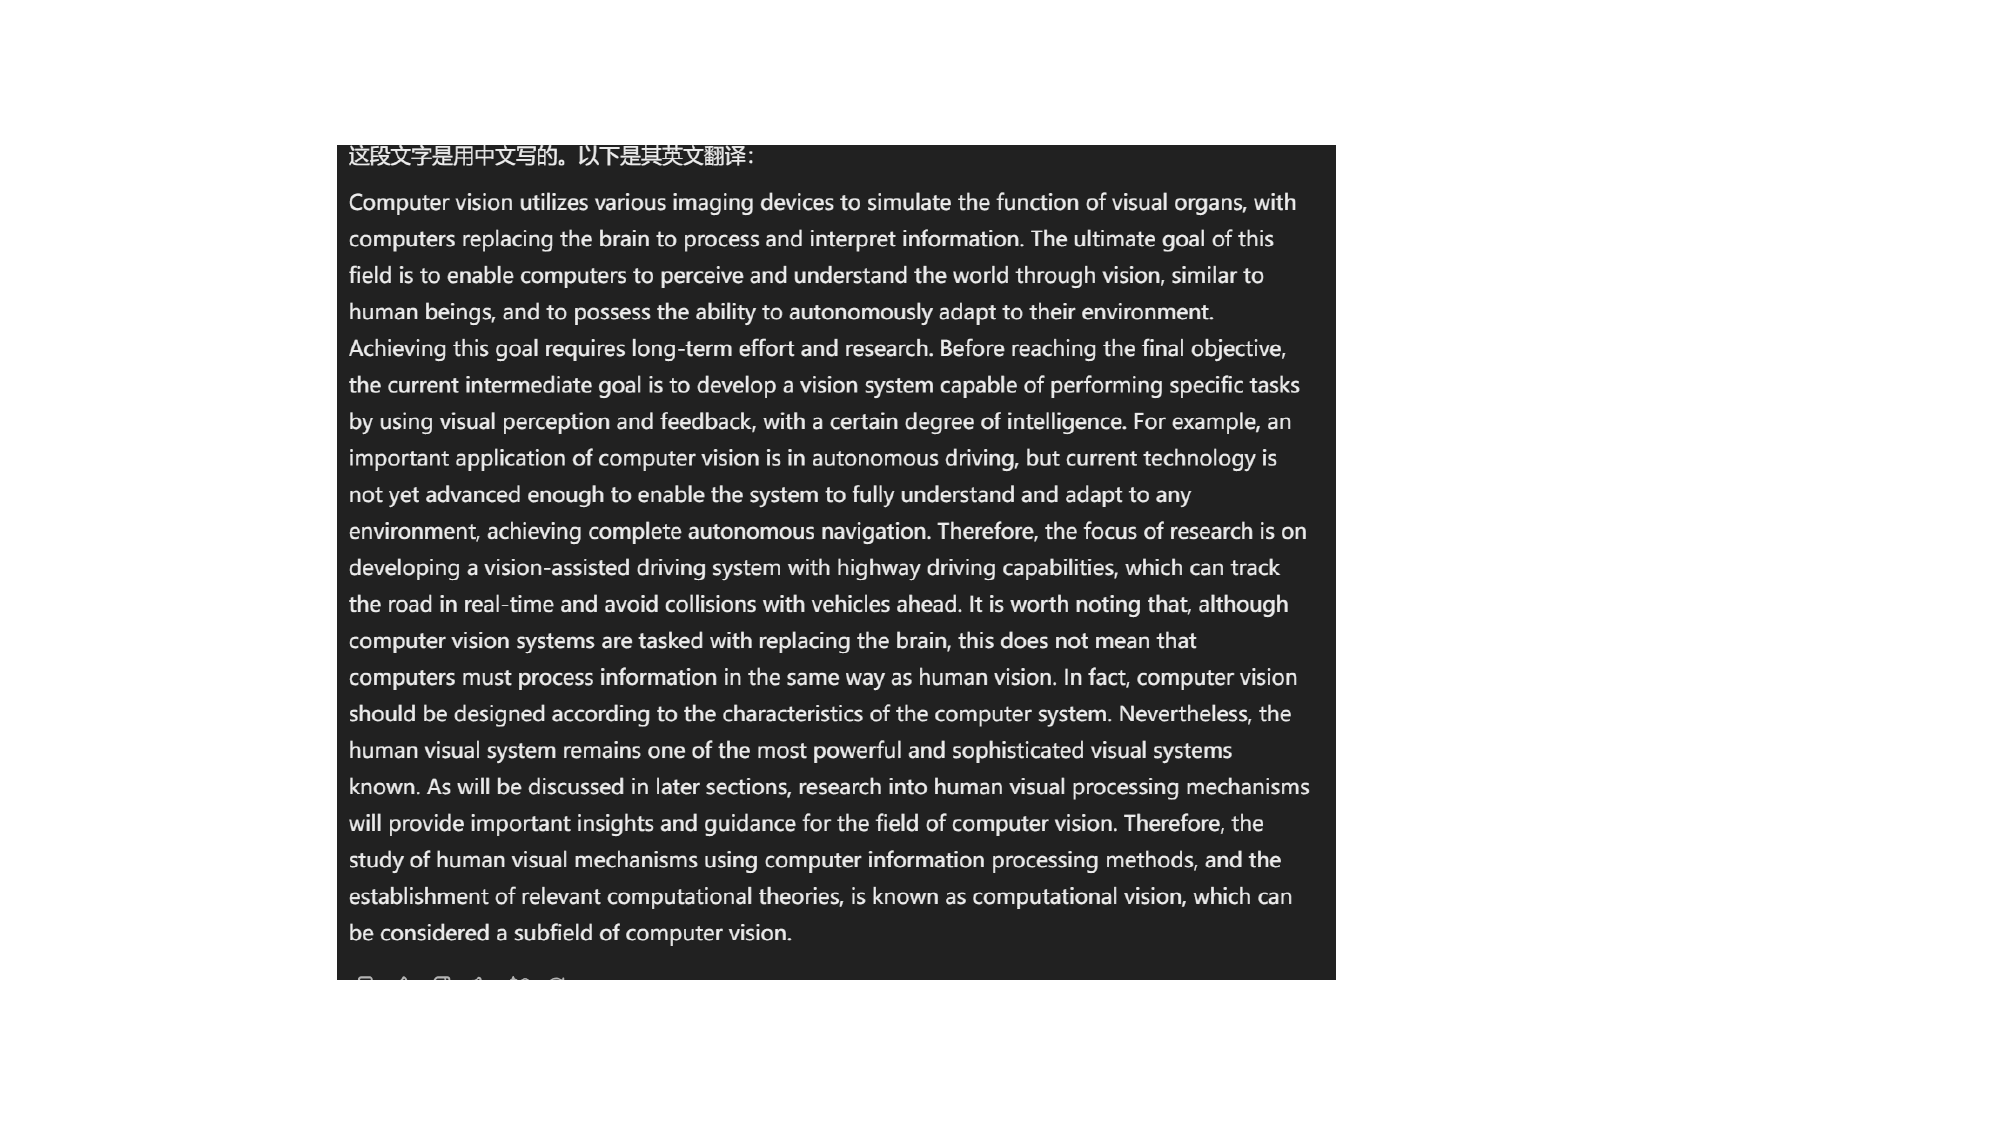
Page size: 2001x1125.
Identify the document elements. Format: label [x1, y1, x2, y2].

list [336, 144, 1336, 981]
